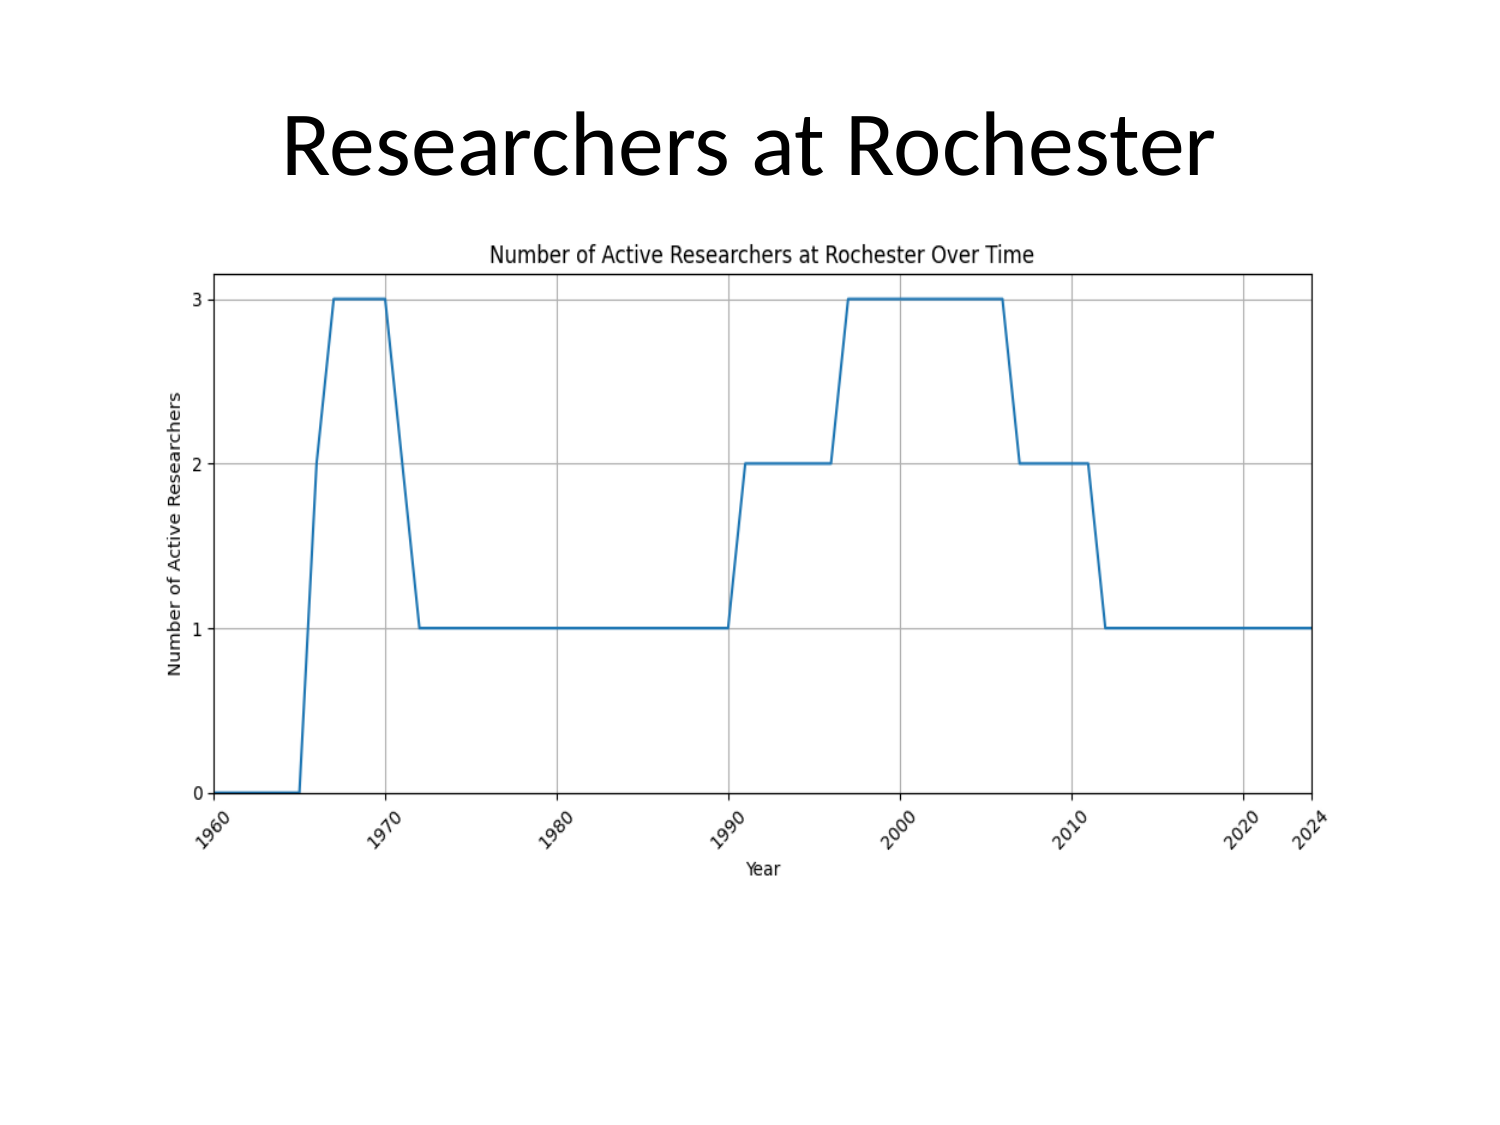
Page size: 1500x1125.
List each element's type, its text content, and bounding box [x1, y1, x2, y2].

title Researchers at Rochester [75, 45, 1425, 233]
picture [149, 224, 1351, 901]
